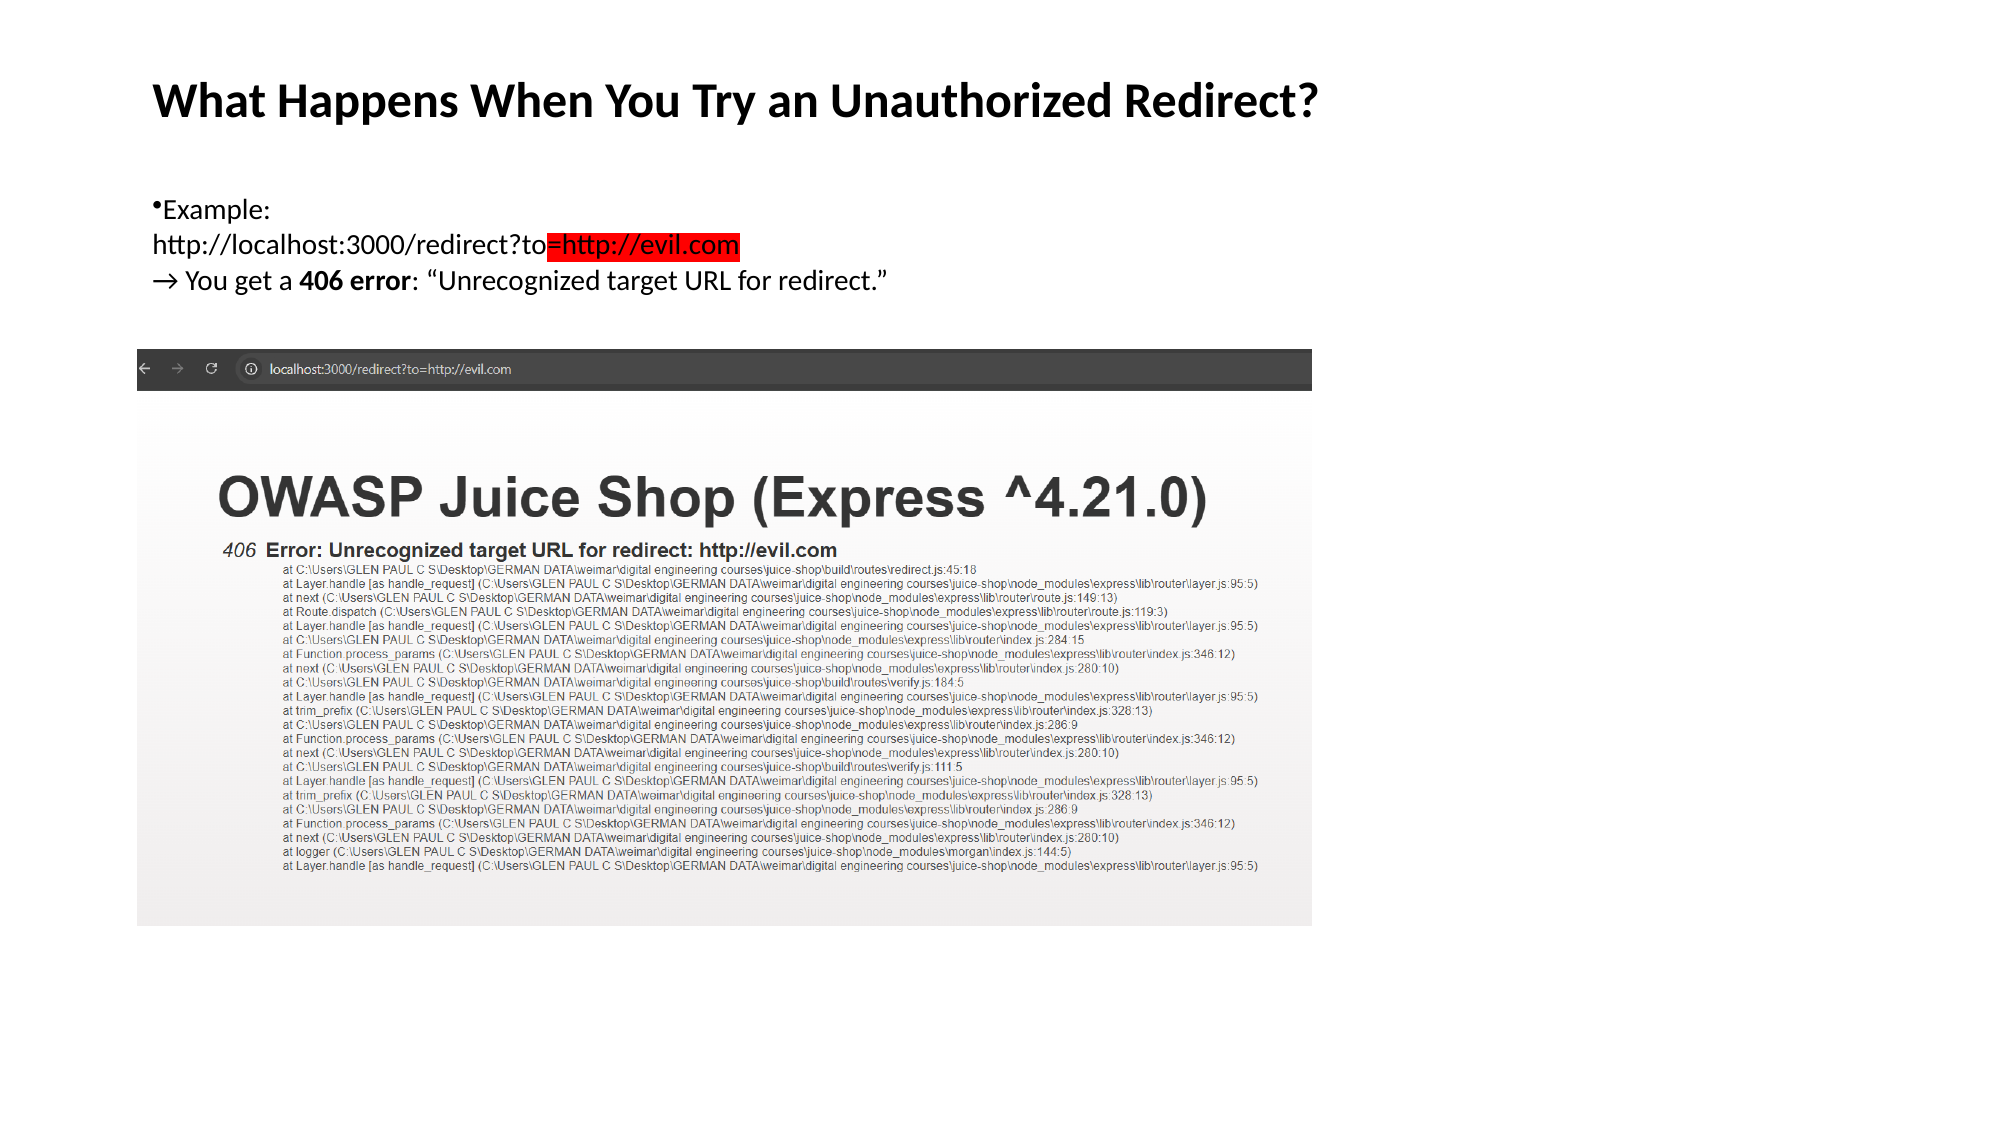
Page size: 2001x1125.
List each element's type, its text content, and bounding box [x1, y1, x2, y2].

title What Happens When You Try an Unauthorized Redirect? [137, 59, 1863, 183]
list Example: http://localhost:3000/redirect?to=http://evil.com → You get a 406 error: “Unrecognized target URL for redirect.” [137, 183, 1863, 897]
picture [136, 348, 1313, 927]
